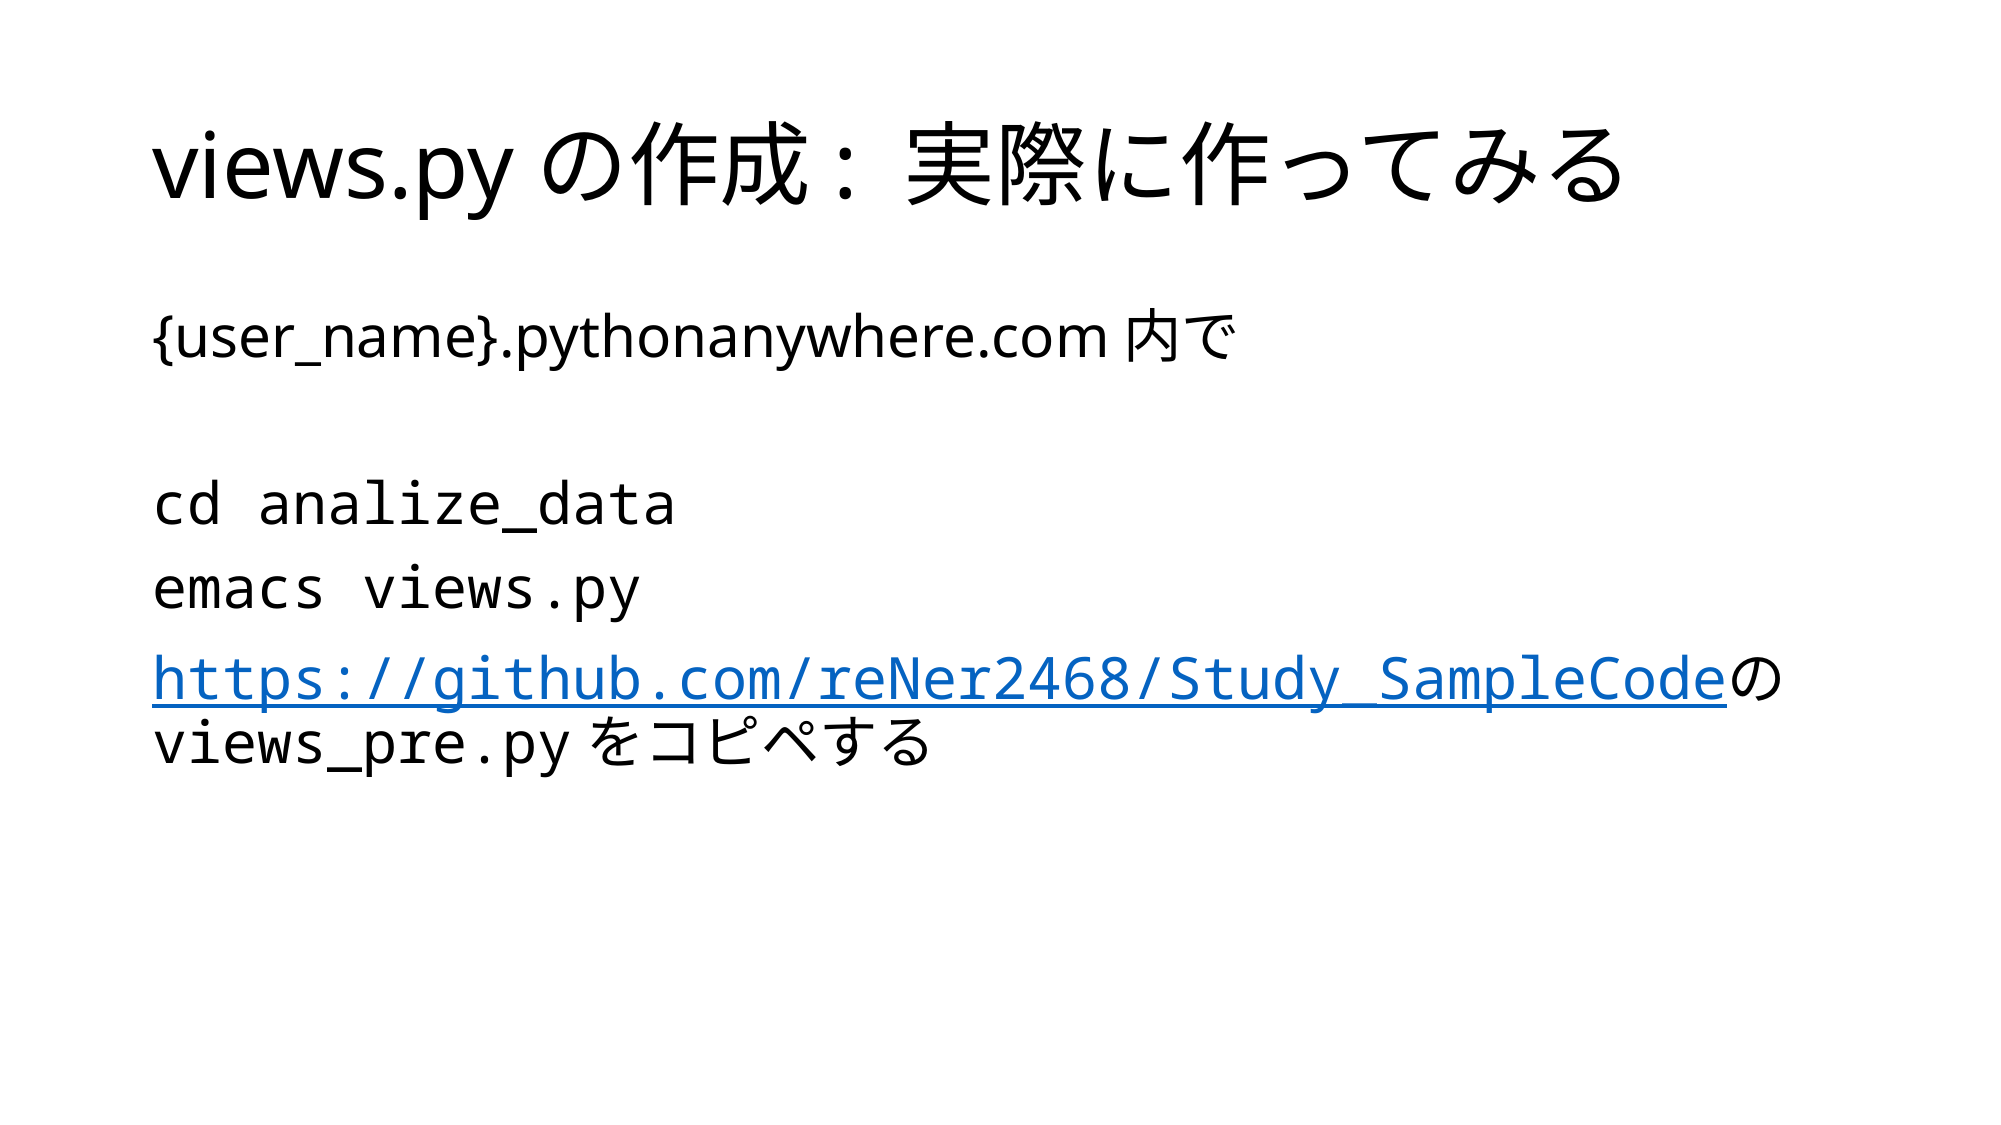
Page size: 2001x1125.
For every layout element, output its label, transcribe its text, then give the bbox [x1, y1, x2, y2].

title views.pyの作成: 実際に作ってみる [137, 59, 1863, 278]
list {user_name}.pythonanywhere.com内で cd analize_data emacs views.py https://github.com/reNer2468/Study_SampleCodeのviews_pre.pyをコピペする [137, 299, 1863, 1014]
